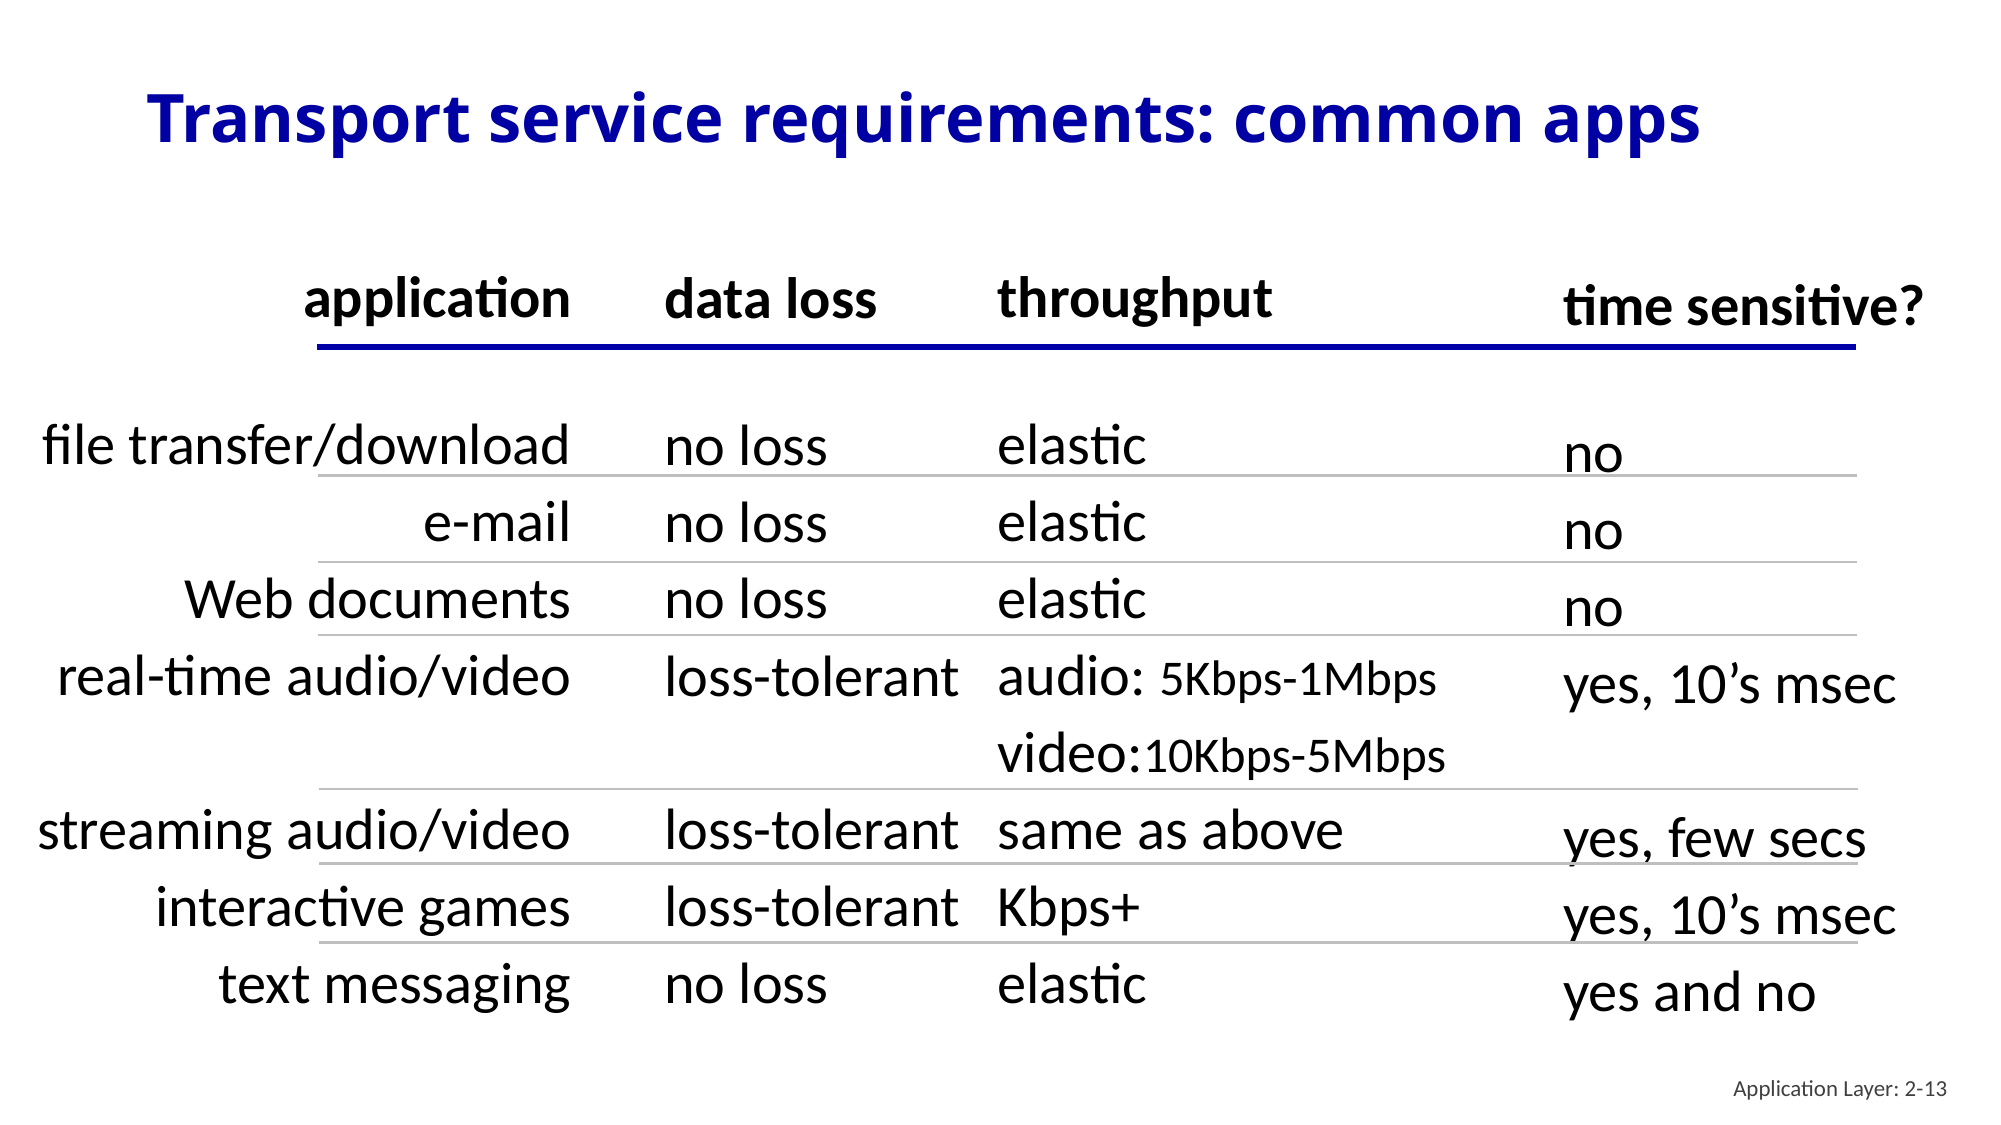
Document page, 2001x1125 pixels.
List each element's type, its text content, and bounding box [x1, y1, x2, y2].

text_box data loss no loss no loss no loss loss-tolerant loss-tolerant loss-tolerant no loss [649, 252, 976, 344]
text_box data loss no loss no loss no loss loss-tolerant loss-tolerant loss-tolerant no loss [649, 350, 976, 474]
text_box throughput elastic elastic elastic audio: 5Kbps-1Mbps video:10Kbps-5Mbps same as above Kbps+ elastic [982, 252, 1480, 344]
text_box throughput elastic elastic elastic audio: 5Kbps-1Mbps video:10Kbps-5Mbps same as above Kbps+ elastic [982, 944, 1480, 1023]
text_box throughput elastic elastic elastic audio: 5Kbps-1Mbps video:10Kbps-5Mbps same as above Kbps+ elastic [982, 350, 1480, 474]
text_box throughput elastic elastic elastic audio: 5Kbps-1Mbps video:10Kbps-5Mbps same as above Kbps+ elastic [982, 477, 1480, 561]
title Transport service requirements: common apps [131, 47, 1856, 195]
slide_number Application Layer: 2-13 [1512, 1056, 1963, 1117]
text_box throughput elastic elastic elastic audio: 5Kbps-1Mbps video:10Kbps-5Mbps same as above Kbps+ elastic [982, 636, 1480, 788]
text_box throughput elastic elastic elastic audio: 5Kbps-1Mbps video:10Kbps-5Mbps same as above Kbps+ elastic [982, 563, 1480, 634]
text_box throughput elastic elastic elastic audio: 5Kbps-1Mbps video:10Kbps-5Mbps same as above Kbps+ elastic [982, 865, 1480, 941]
text_box data loss no loss no loss no loss loss-tolerant loss-tolerant loss-tolerant no loss [649, 563, 976, 634]
text_box data loss no loss no loss no loss loss-tolerant loss-tolerant loss-tolerant no loss [649, 865, 976, 941]
text_box time sensitive? no no no yes, 10’s msec yes, few secs yes, 10’s msec yes and no [1548, 260, 2000, 1031]
text_box throughput elastic elastic elastic audio: 5Kbps-1Mbps video:10Kbps-5Mbps same as above Kbps+ elastic [982, 790, 1480, 862]
text_box application file transfer/download e-mail Web documents real-time audio/video streaming audio/video interactive games text messaging [22, 251, 587, 1023]
text_box data loss no loss no loss no loss loss-tolerant loss-tolerant loss-tolerant no loss [649, 636, 976, 788]
text_box data loss no loss no loss no loss loss-tolerant loss-tolerant loss-tolerant no loss [649, 477, 976, 561]
text_box data loss no loss no loss no loss loss-tolerant loss-tolerant loss-tolerant no loss [649, 944, 976, 1023]
text_box data loss no loss no loss no loss loss-tolerant loss-tolerant loss-tolerant no loss [649, 790, 976, 862]
